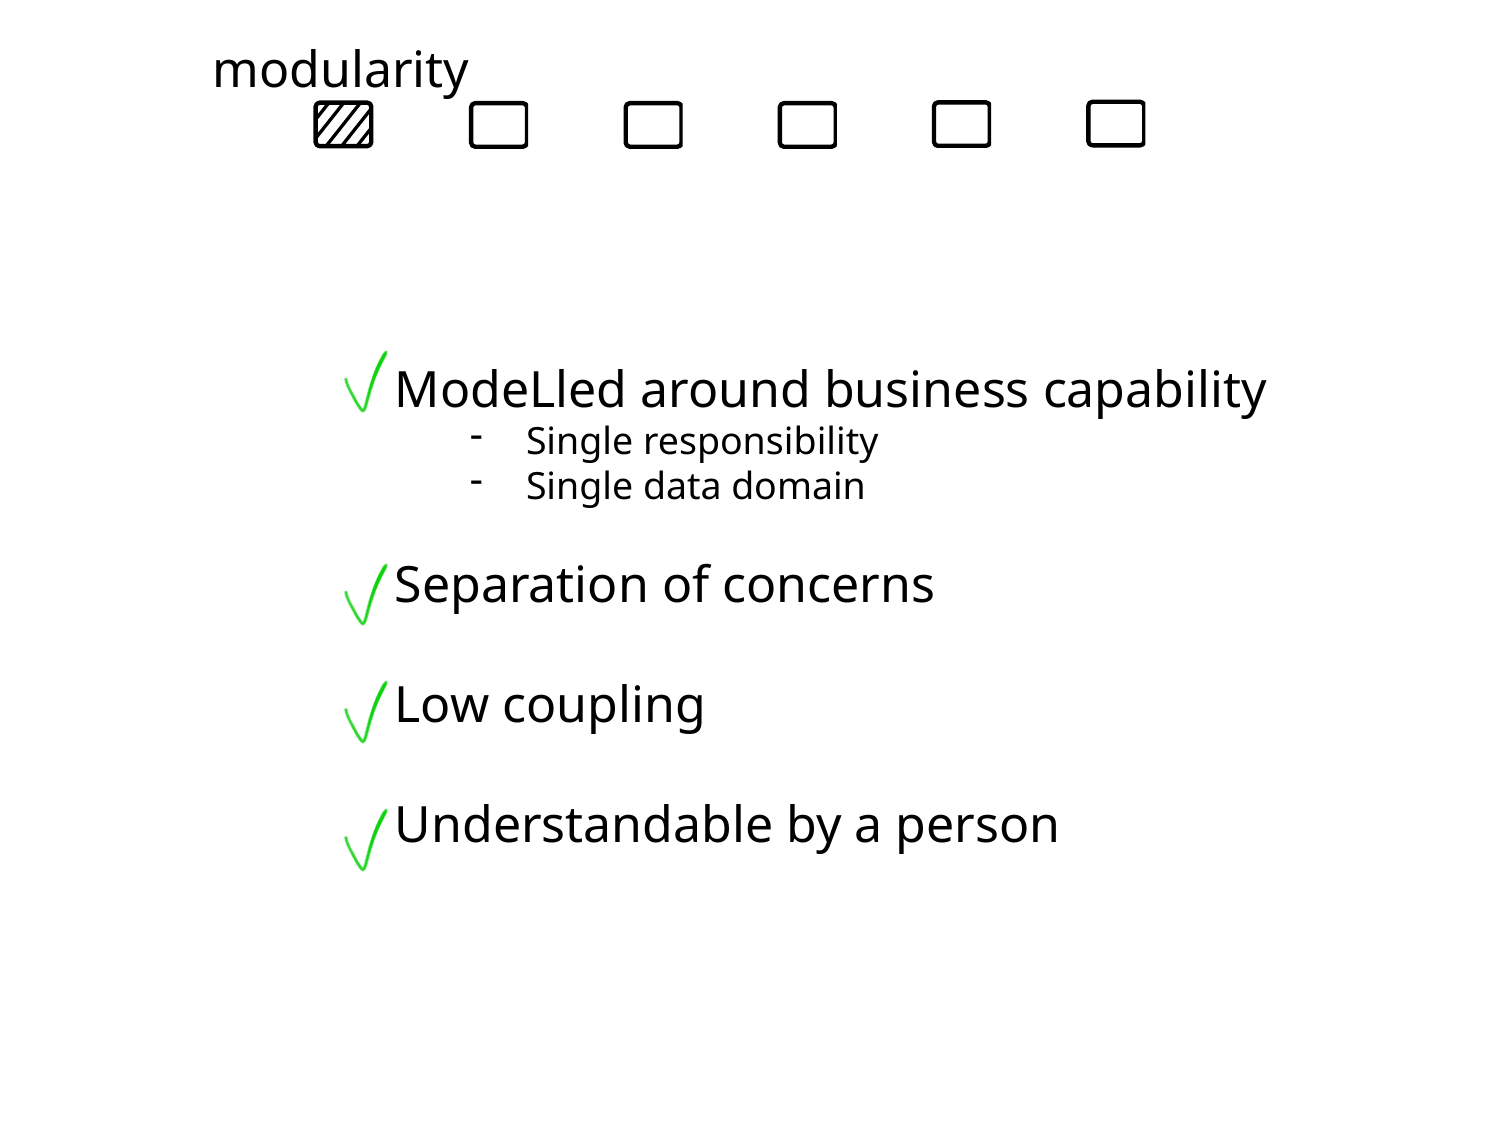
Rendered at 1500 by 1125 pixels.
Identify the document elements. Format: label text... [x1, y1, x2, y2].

picture [335, 796, 397, 879]
picture [335, 337, 398, 421]
picture [930, 98, 992, 149]
picture [335, 668, 397, 751]
text_box ModeLled around business capability Single responsibility Single data domain Separation of concerns Low coupling Understandable by a person [380, 349, 1283, 860]
picture [1084, 97, 1146, 148]
picture [312, 99, 374, 149]
text_box modularity [197, 29, 485, 105]
picture [467, 99, 529, 149]
picture [621, 99, 683, 149]
picture [335, 550, 398, 634]
picture [776, 99, 838, 149]
